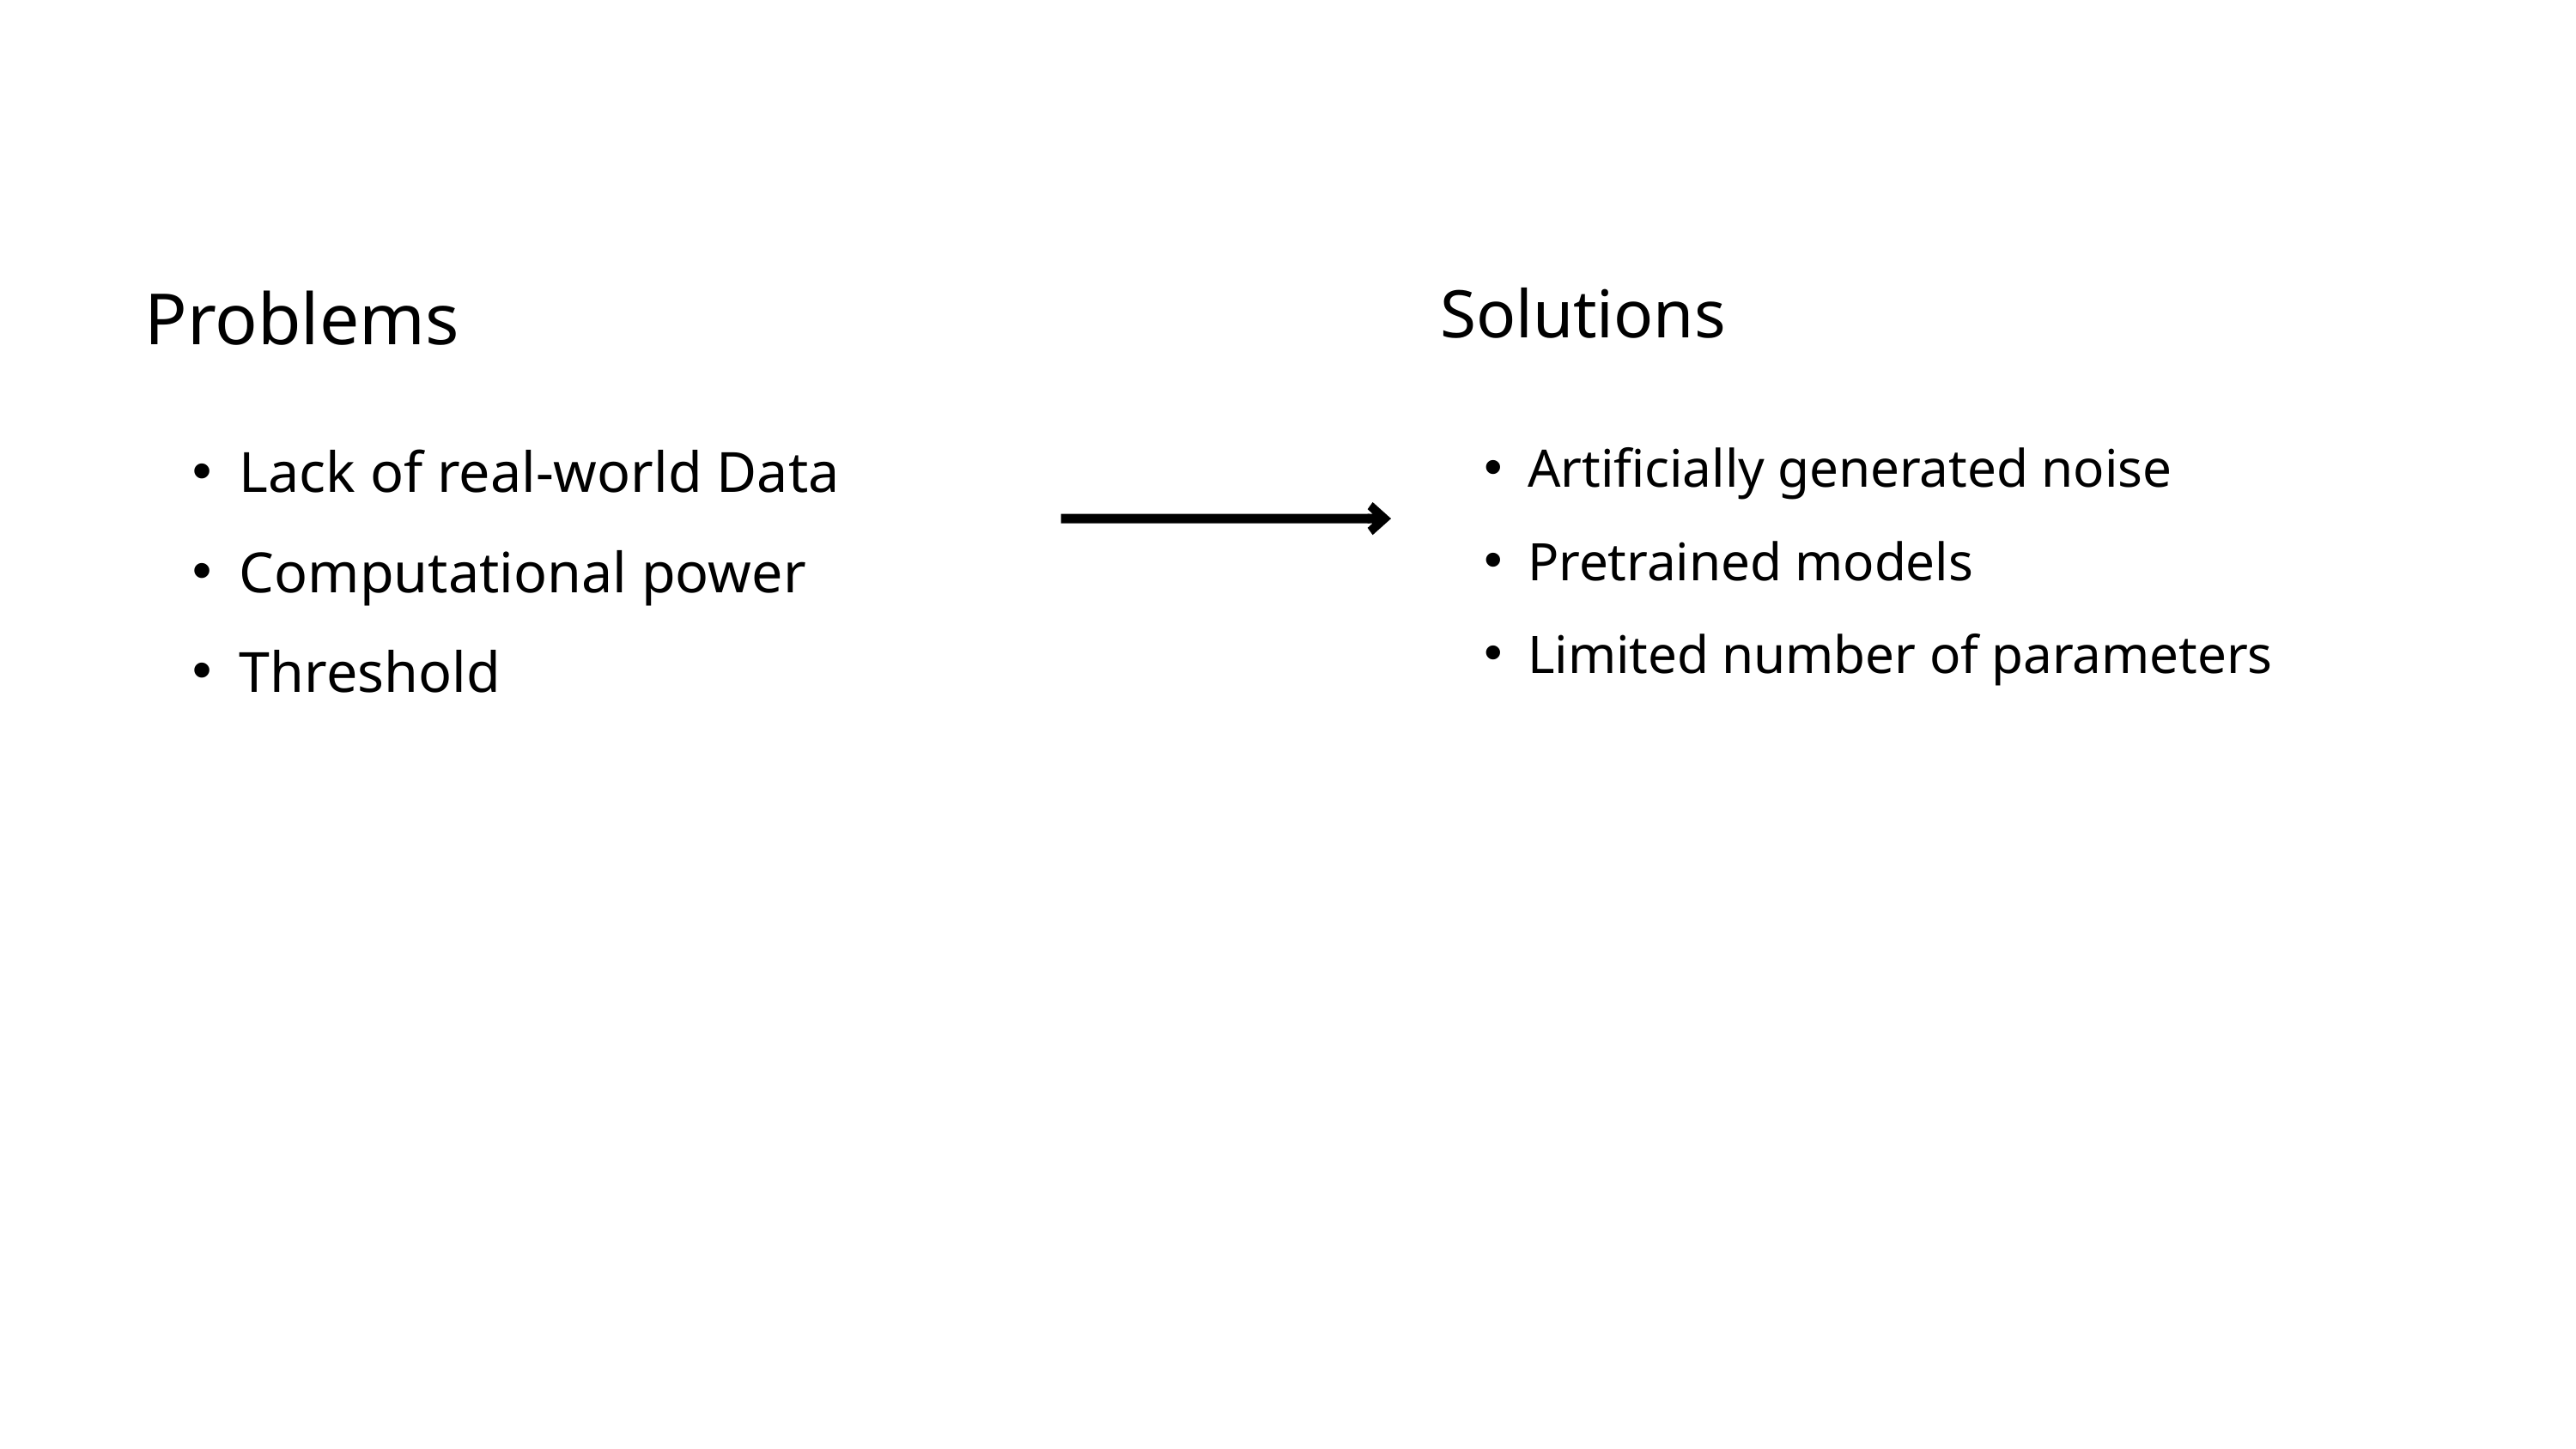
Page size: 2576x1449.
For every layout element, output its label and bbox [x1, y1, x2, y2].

text_box [144, 269, 1226, 783]
text_box [1439, 269, 2432, 759]
text_box [1230, 512, 1392, 525]
